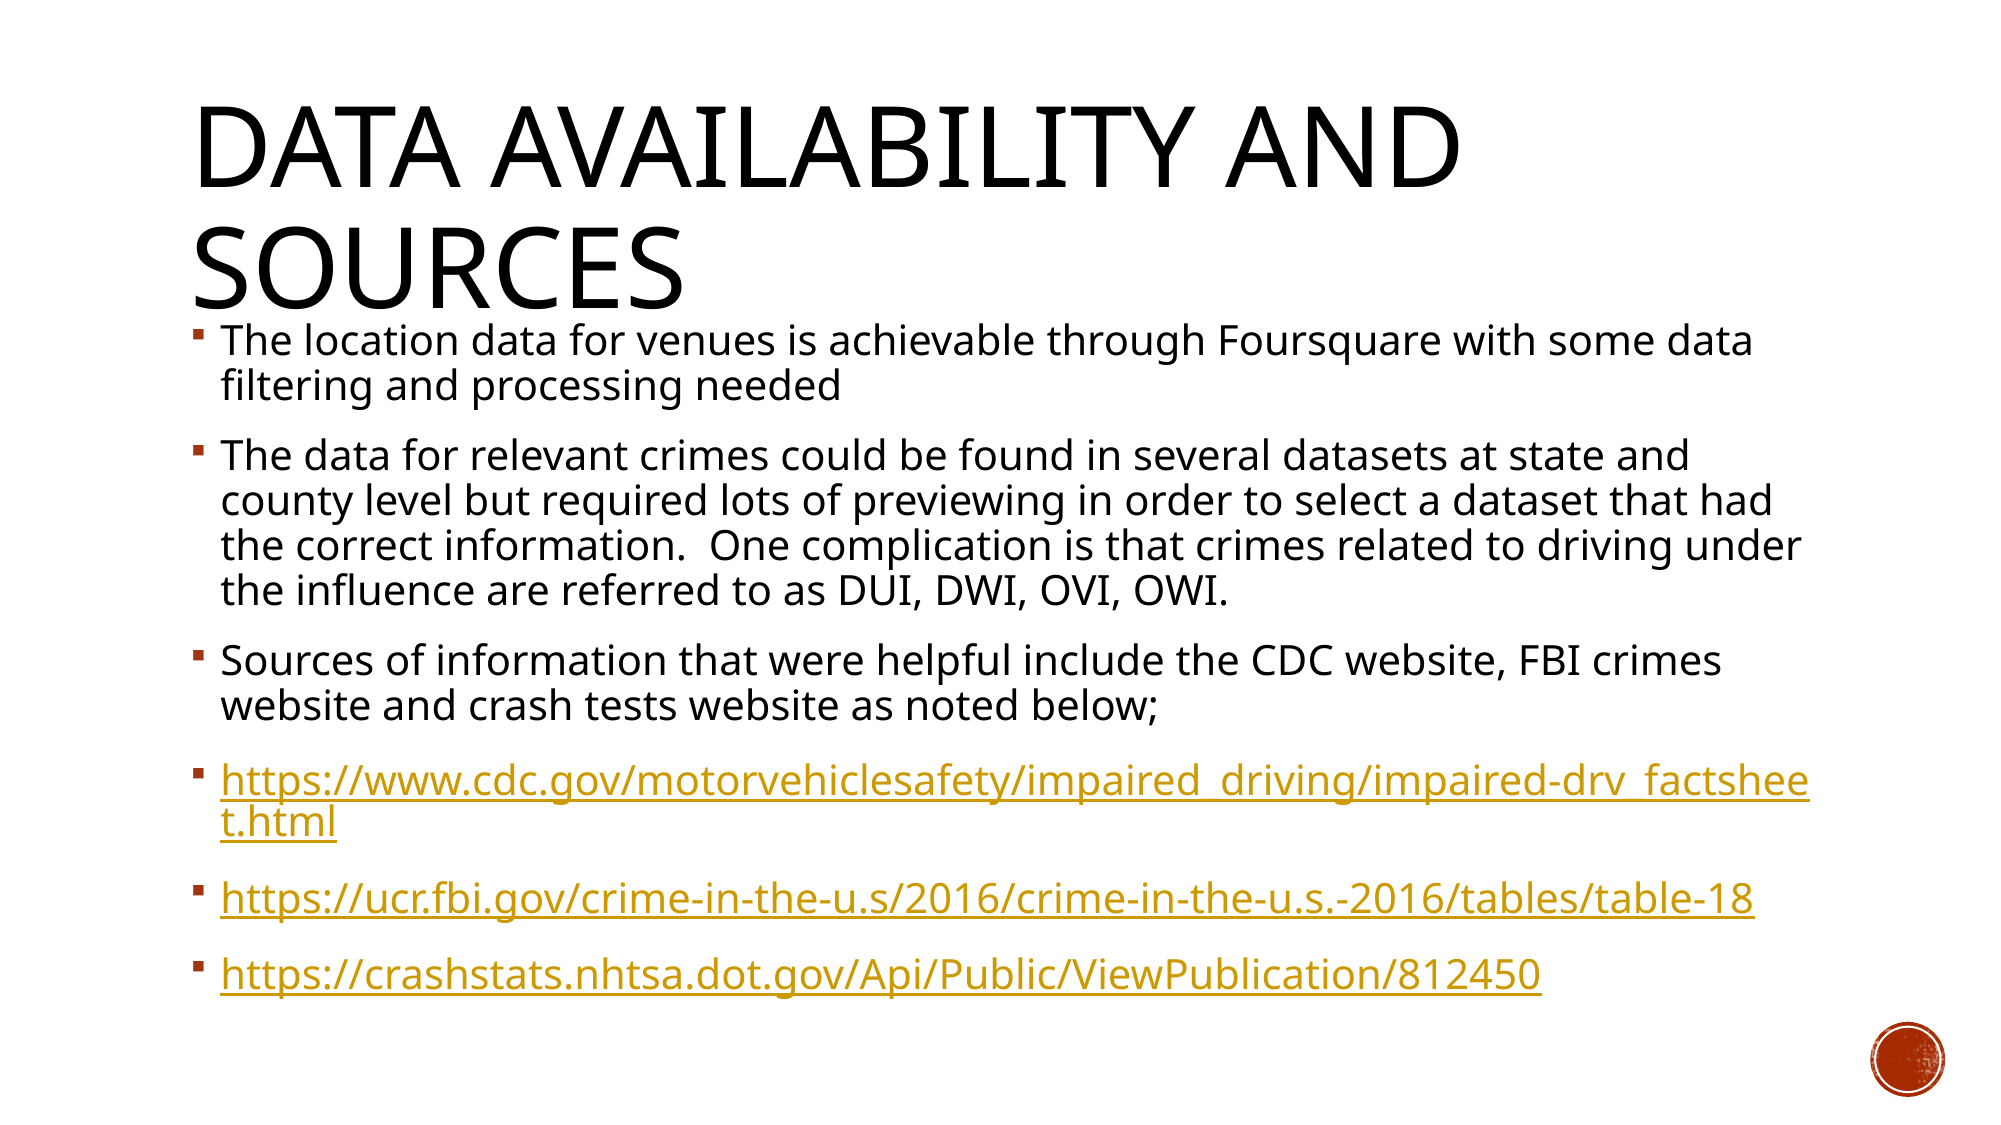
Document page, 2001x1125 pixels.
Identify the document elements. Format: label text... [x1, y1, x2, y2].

list The location data for venues is achievable through Foursquare with some data filtering and processing needed The data for relevant crimes could be found in several datasets at state and county level but required lots of previewing in order to select a dataset that had the correct information. One complication is that crimes related to driving under the influence are referred to as DUI, DWI, OVI, OWI. Sources of information that were helpful include the CDC website, FBI crimes website and crash tests website as noted below; https://www.cdc.gov/motorvehiclesafety/impaired_driving/impaired-drv_factsheet.html https://ucr.fbi.gov/crime-in-the-u.s/2016/crime-in-the-u.s.-2016/tables/table-18 https://crashstats.nhtsa.dot.gov/Api/Public/ViewPublication/812450 [175, 311, 1826, 1042]
title Data availability and sources [175, 79, 1826, 311]
